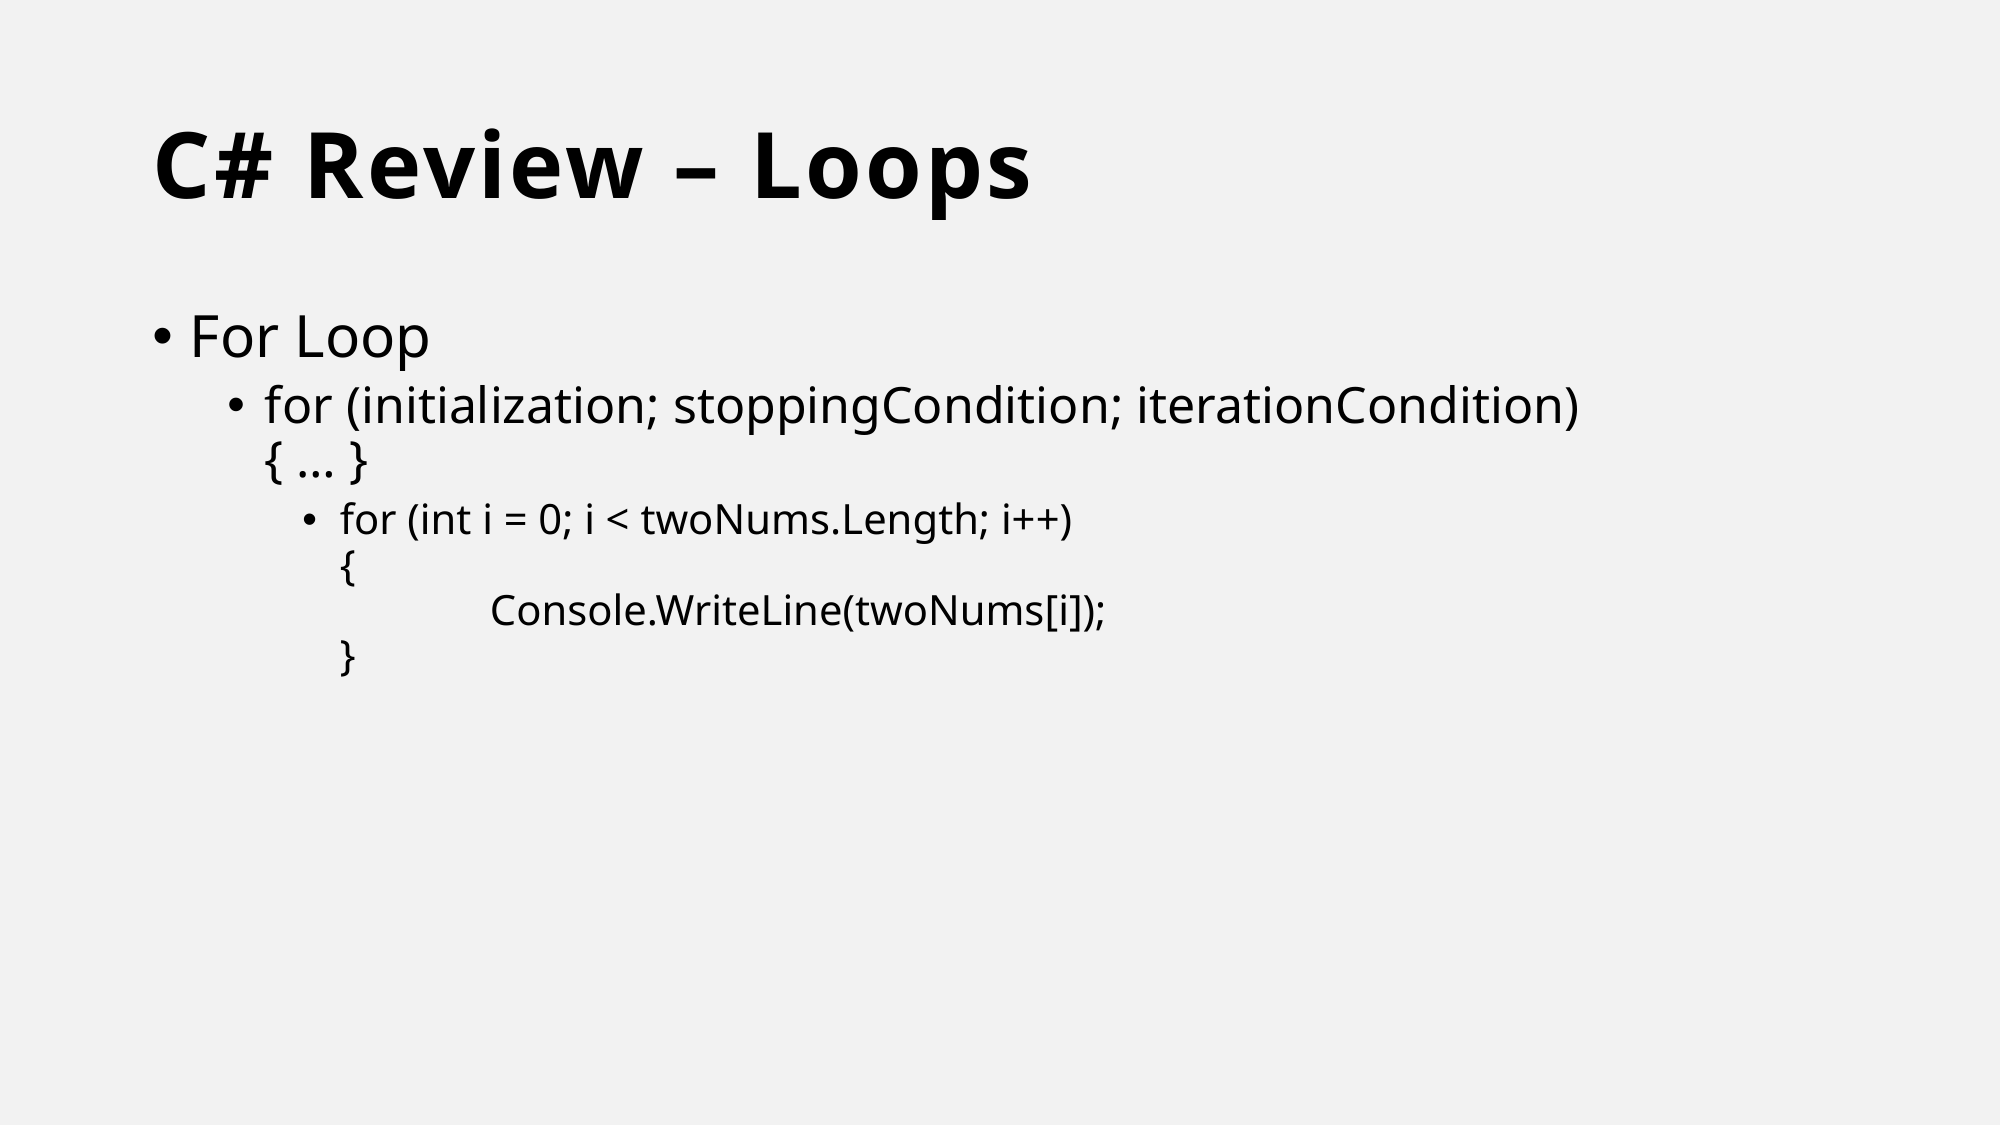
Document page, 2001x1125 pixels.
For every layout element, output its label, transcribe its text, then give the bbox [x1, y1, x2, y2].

title C# Review – Loops [137, 59, 1863, 278]
list For Loop for (initialization; stoppingCondition; iterationCondition) { … } for (int i = 0; i < twoNums.Length; i++) { Console.WriteLine(twoNums[i]); } [137, 299, 1863, 1014]
